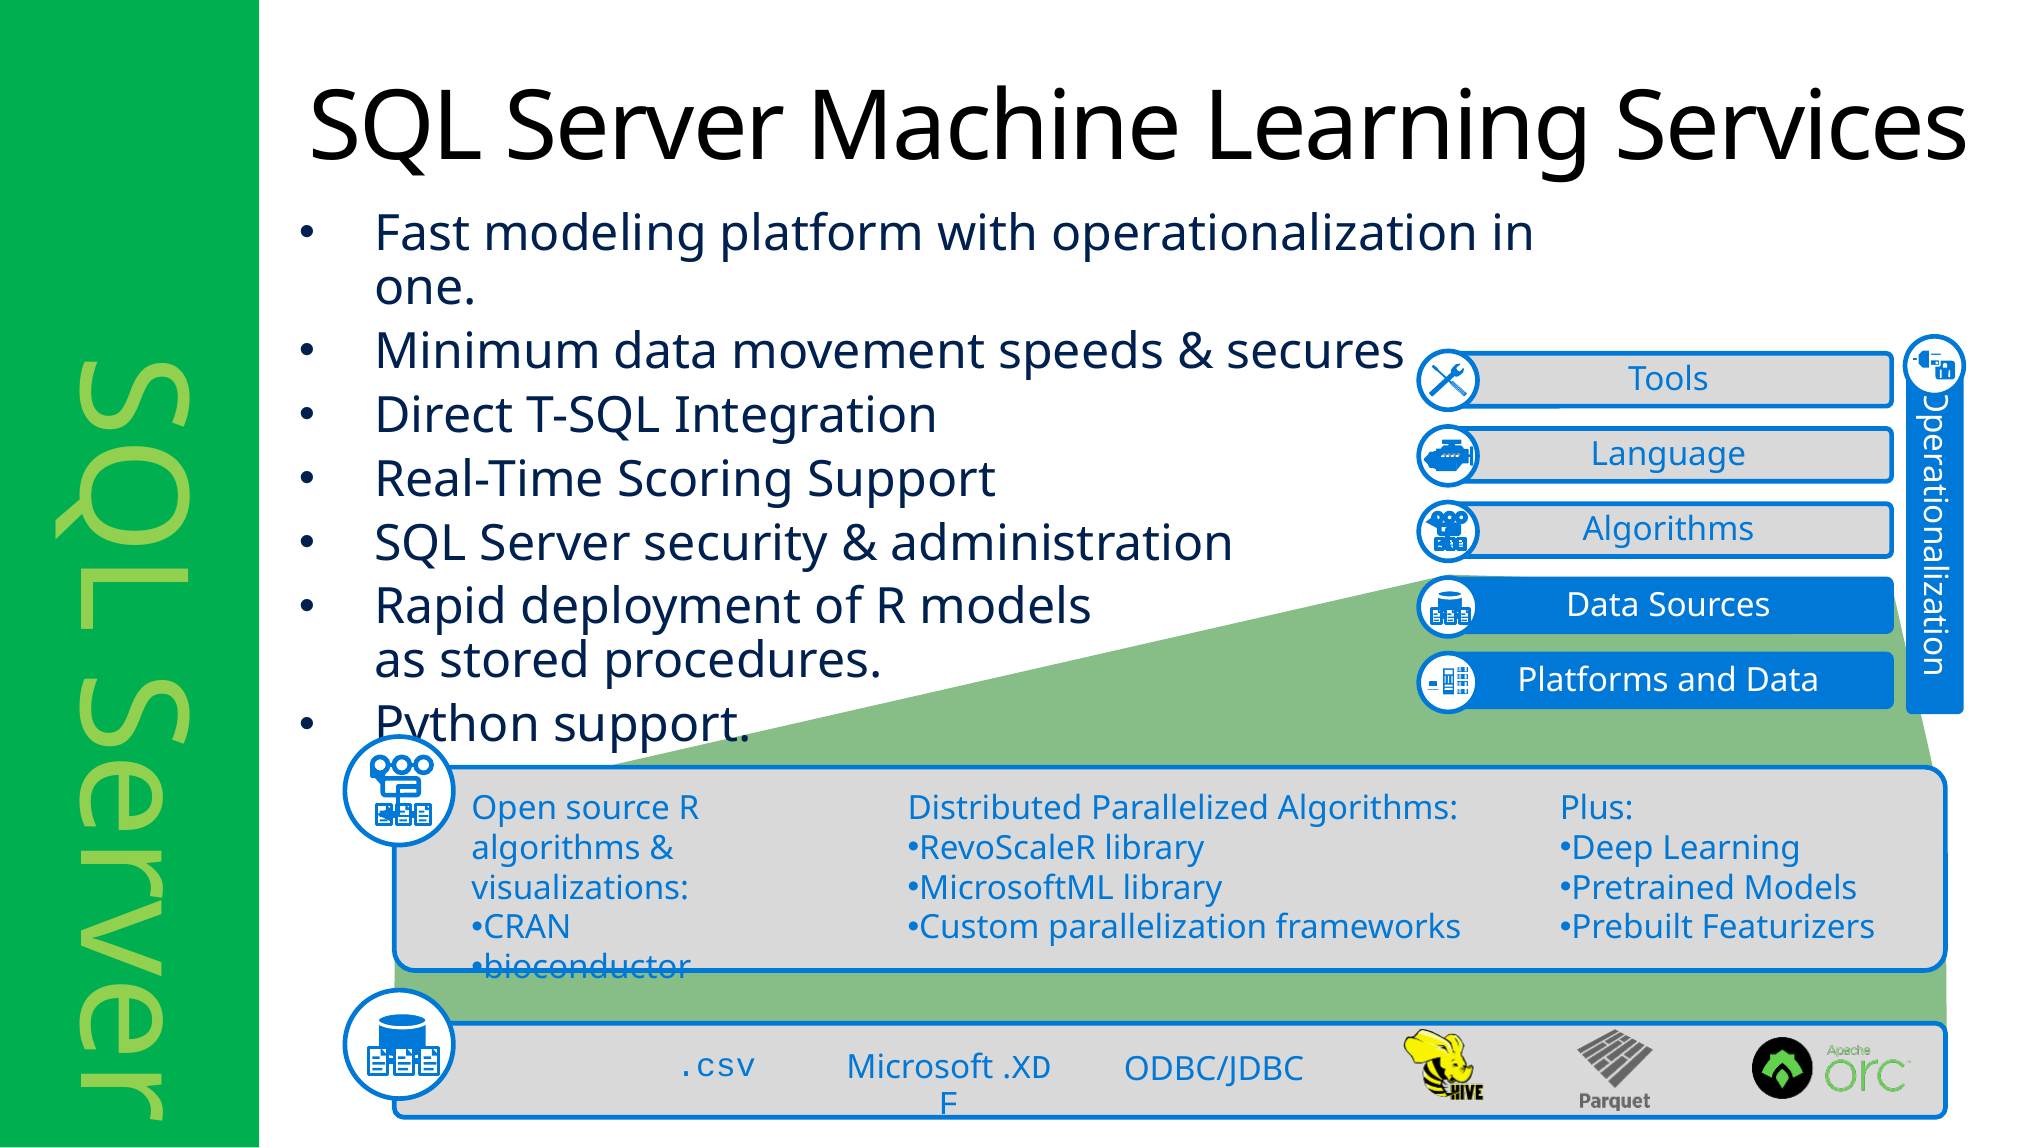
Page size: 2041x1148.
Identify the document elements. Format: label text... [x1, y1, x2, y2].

text_box [739, 713, 1926, 736]
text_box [344, 736, 1946, 973]
list SQL Server [0, 0, 260, 1148]
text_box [1418, 336, 1965, 713]
text_box [394, 959, 1947, 1026]
list Fast modeling platform with operationalization in one. Minimum data movement speeds & secures Direct T-SQL Integration Real-Time Scoring Support SQL Server security & administration Rapid deployment of R models as stored procedures. Python support. [284, 199, 1621, 724]
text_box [344, 989, 1946, 1118]
title SQL Server Machine Learning Services [284, 48, 2010, 198]
